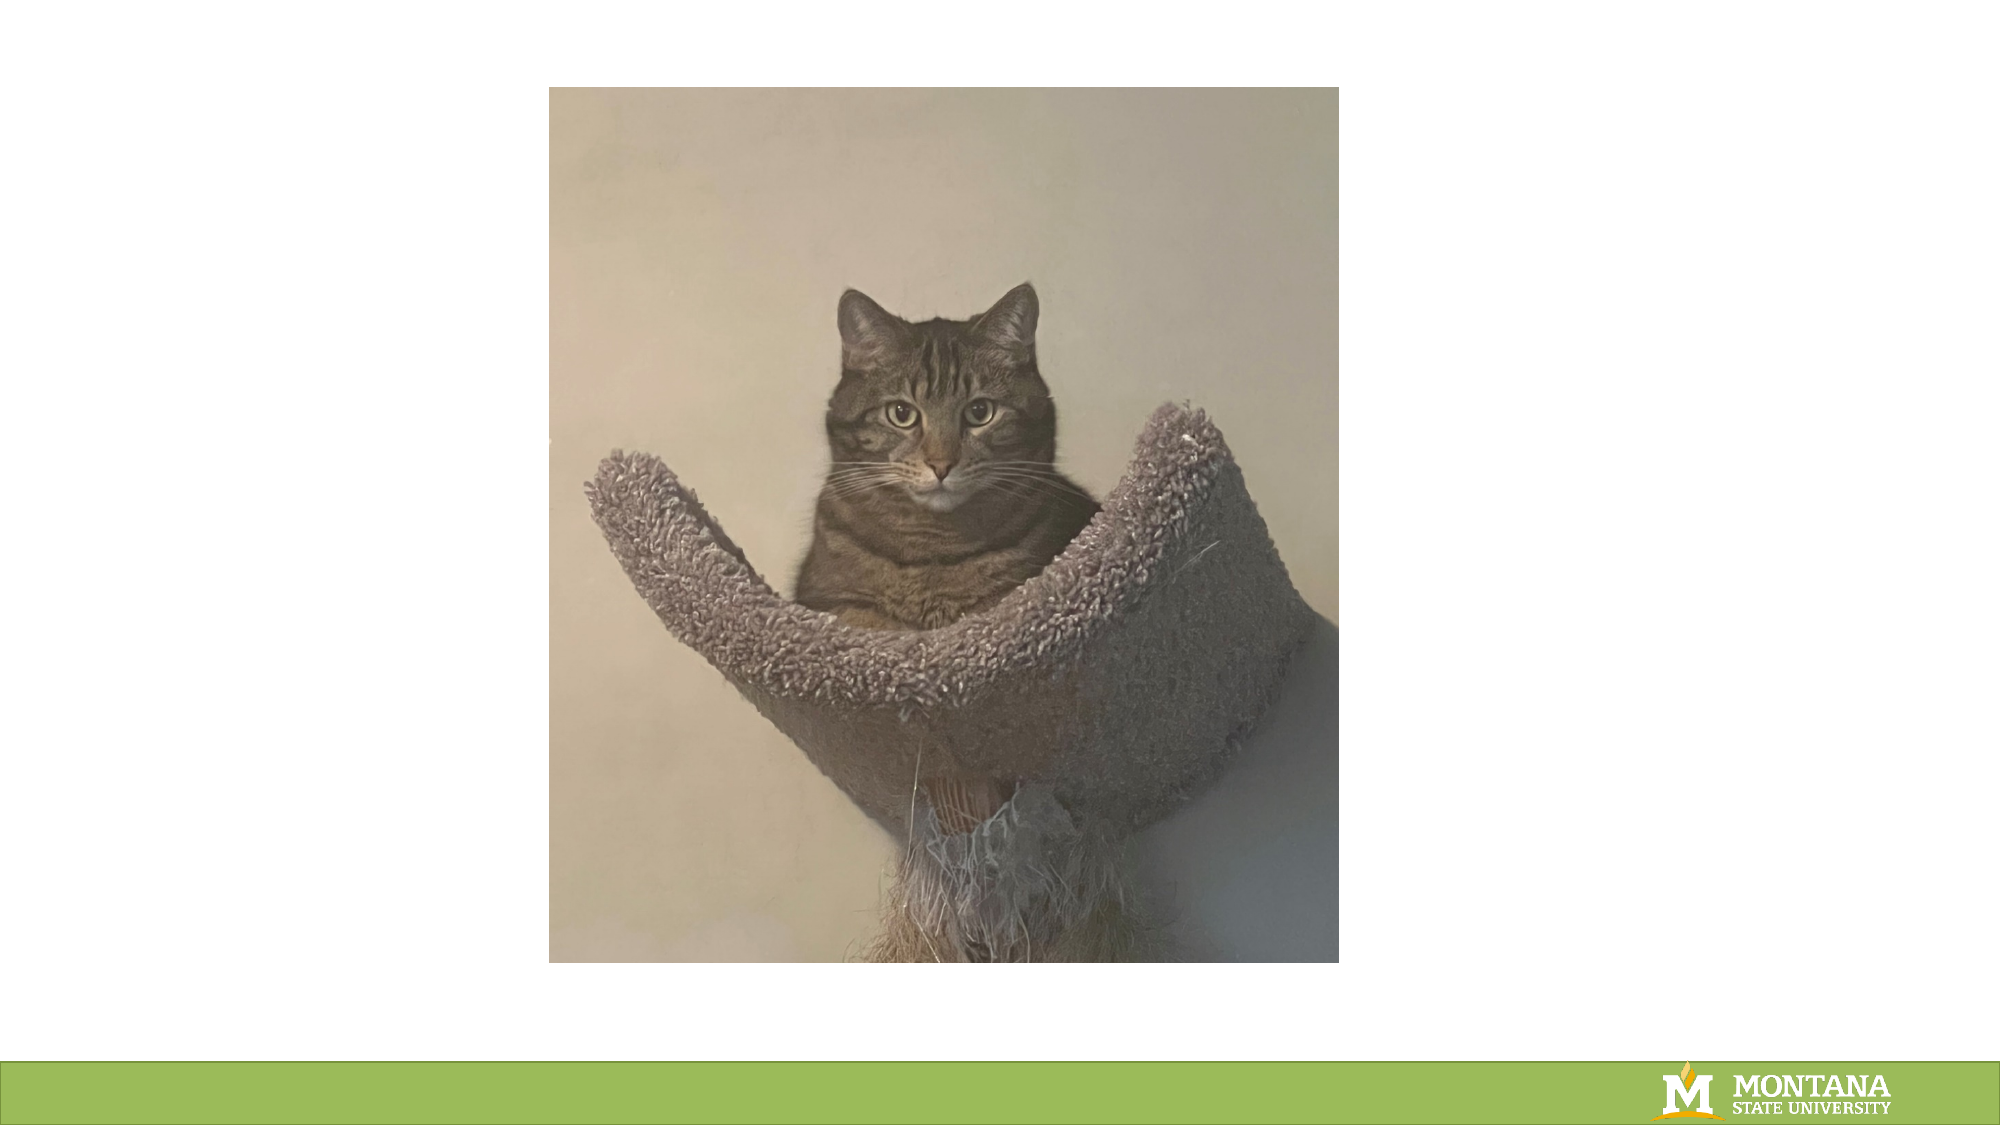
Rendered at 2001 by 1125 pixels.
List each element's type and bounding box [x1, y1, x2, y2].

text_box [1892, 1060, 2000, 1125]
picture [549, 87, 1339, 963]
text_box [0, 1060, 1647, 1125]
picture [1649, 1060, 1892, 1122]
